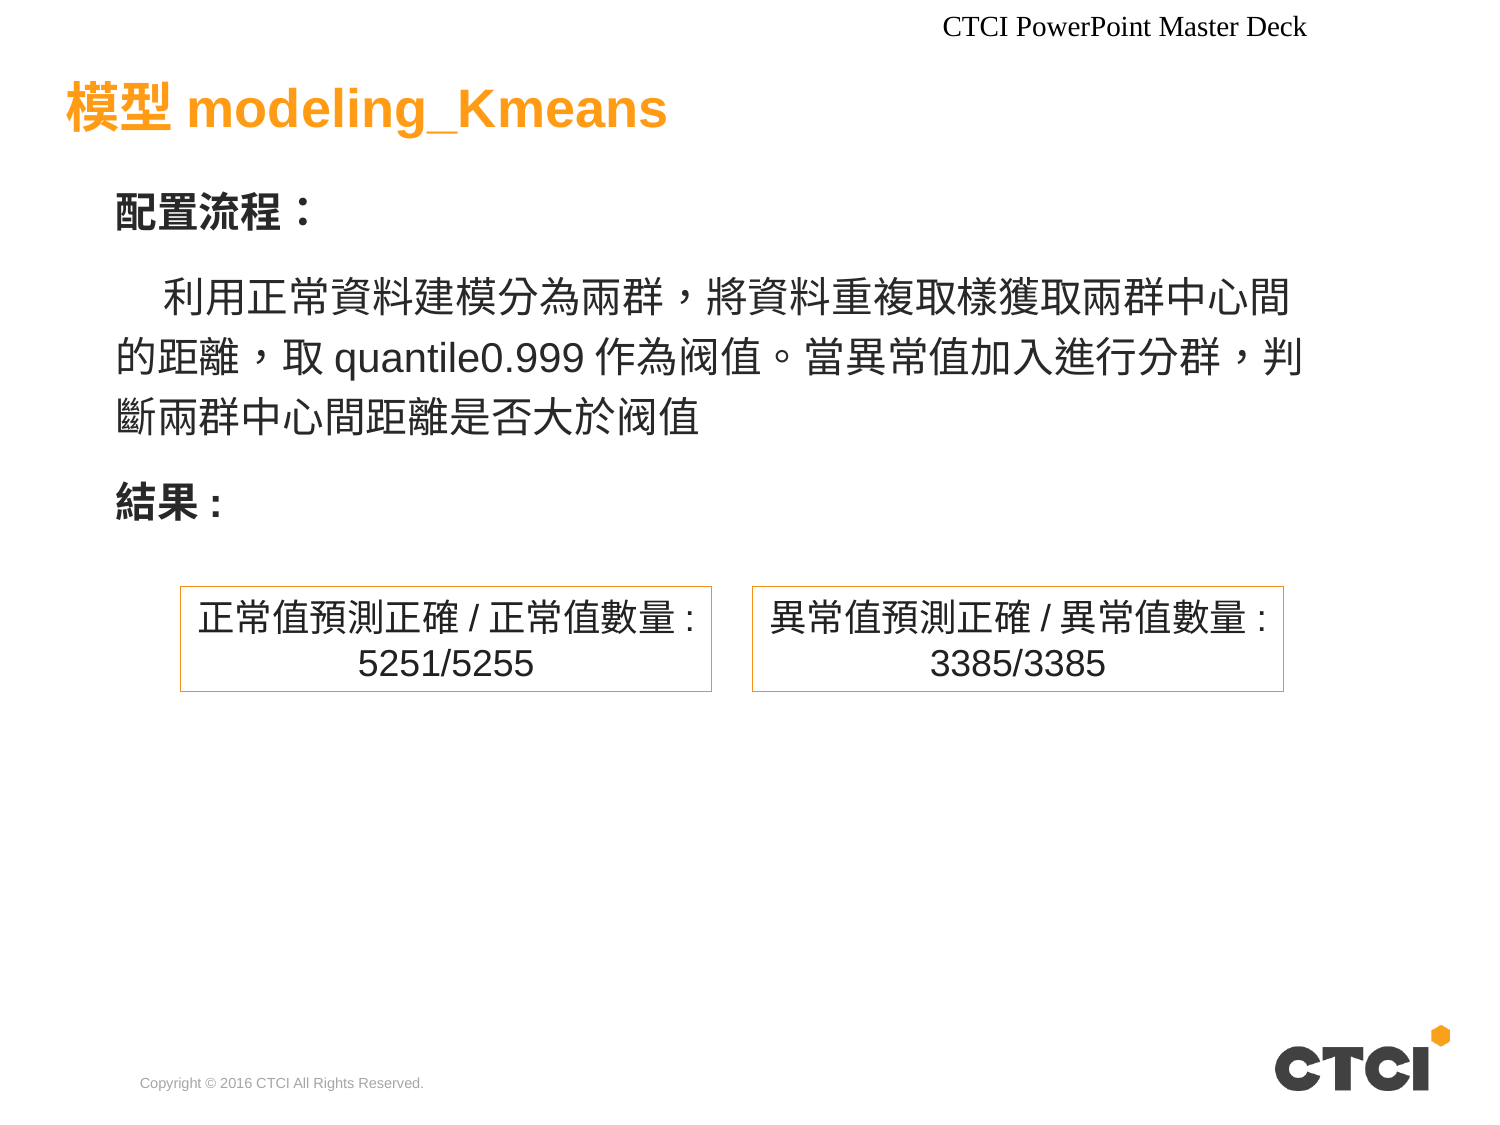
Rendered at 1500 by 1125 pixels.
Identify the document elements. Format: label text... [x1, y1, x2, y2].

title 模型modeling_Kmeans [50, 50, 1438, 163]
list 配置流程： 利用正常資料建模分為兩群，將資料重複取樣獲取兩群中心間的距離，取quantile0.999作為阀值。當異常值加入進行分群，判斷兩群中心間距離是否大於阀值 結果: [100, 167, 1324, 1006]
text_box 正常值預測正確/正常值數量: 5251/5255 [180, 586, 712, 692]
footer CTCI PowerPoint Master Deck [800, 0, 1450, 50]
text_box 異常值預測正確/異常值數量: 3385/3385 [752, 586, 1284, 692]
picture [1275, 1024, 1450, 1091]
